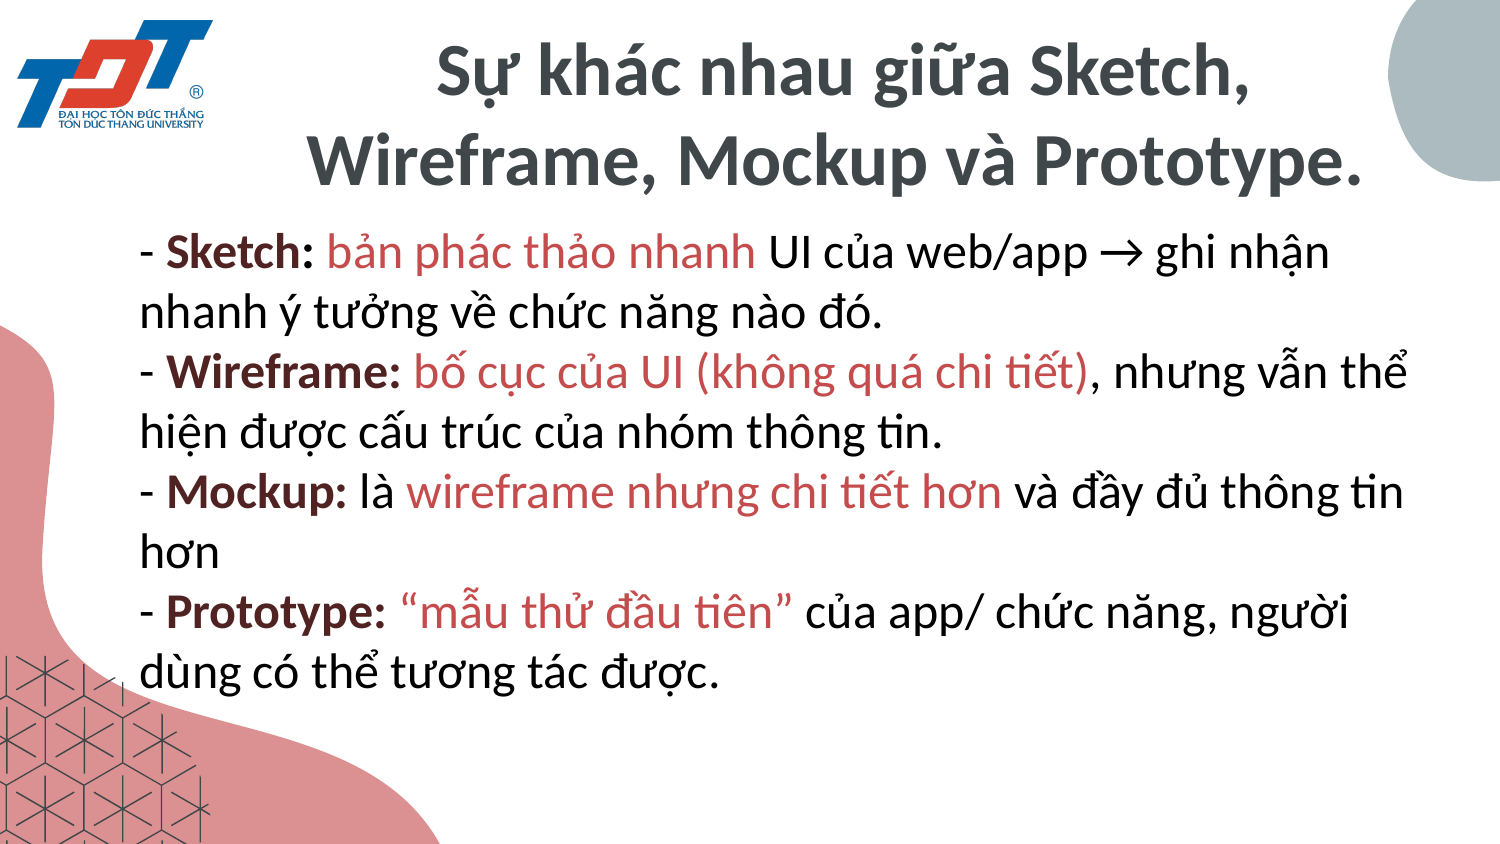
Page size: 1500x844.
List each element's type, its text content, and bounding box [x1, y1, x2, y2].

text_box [0, 655, 213, 844]
text_box Sự khác nhau giữa Sketch, Wireframe, Mockup và Prototype. [260, 67, 1429, 154]
picture [17, 19, 213, 128]
text_box [0, 325, 76, 654]
text_box [1388, 0, 1500, 182]
text_box [218, 757, 440, 844]
text_box - Sketch: bản phác thảo nhanh UI của web/app → ghi nhận nhanh ý tưởng về chức năng nào đó. - Wireframe: bố cục của UI (không quá chi tiết), nhưng vẫn thể hiện được cấu trúc của nhóm thông tin. - Mockup: là wireframe nhưng chi tiết hơn và đầy đủ thông tin hơn - Prototype: “mẫu thử đầu tiên” của app/ chức năng, người dùng có thể tương tác được. [124, 210, 1428, 757]
